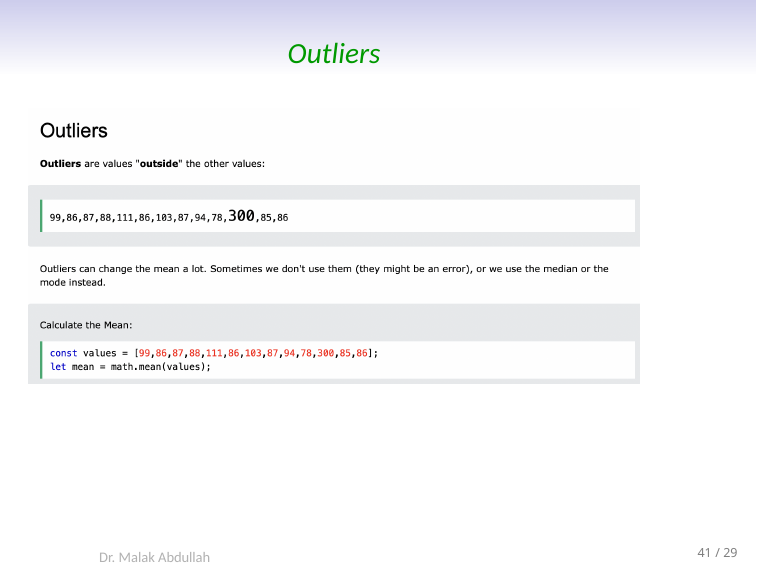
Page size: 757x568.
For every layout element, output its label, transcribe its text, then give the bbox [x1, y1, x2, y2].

picture [0, 0, 756, 74]
slide_number 41 / 29 [691, 548, 749, 565]
title Outliers [287, 34, 469, 70]
footer Dr. Malak Abdullah [0, 548, 332, 566]
picture [27, 108, 640, 385]
